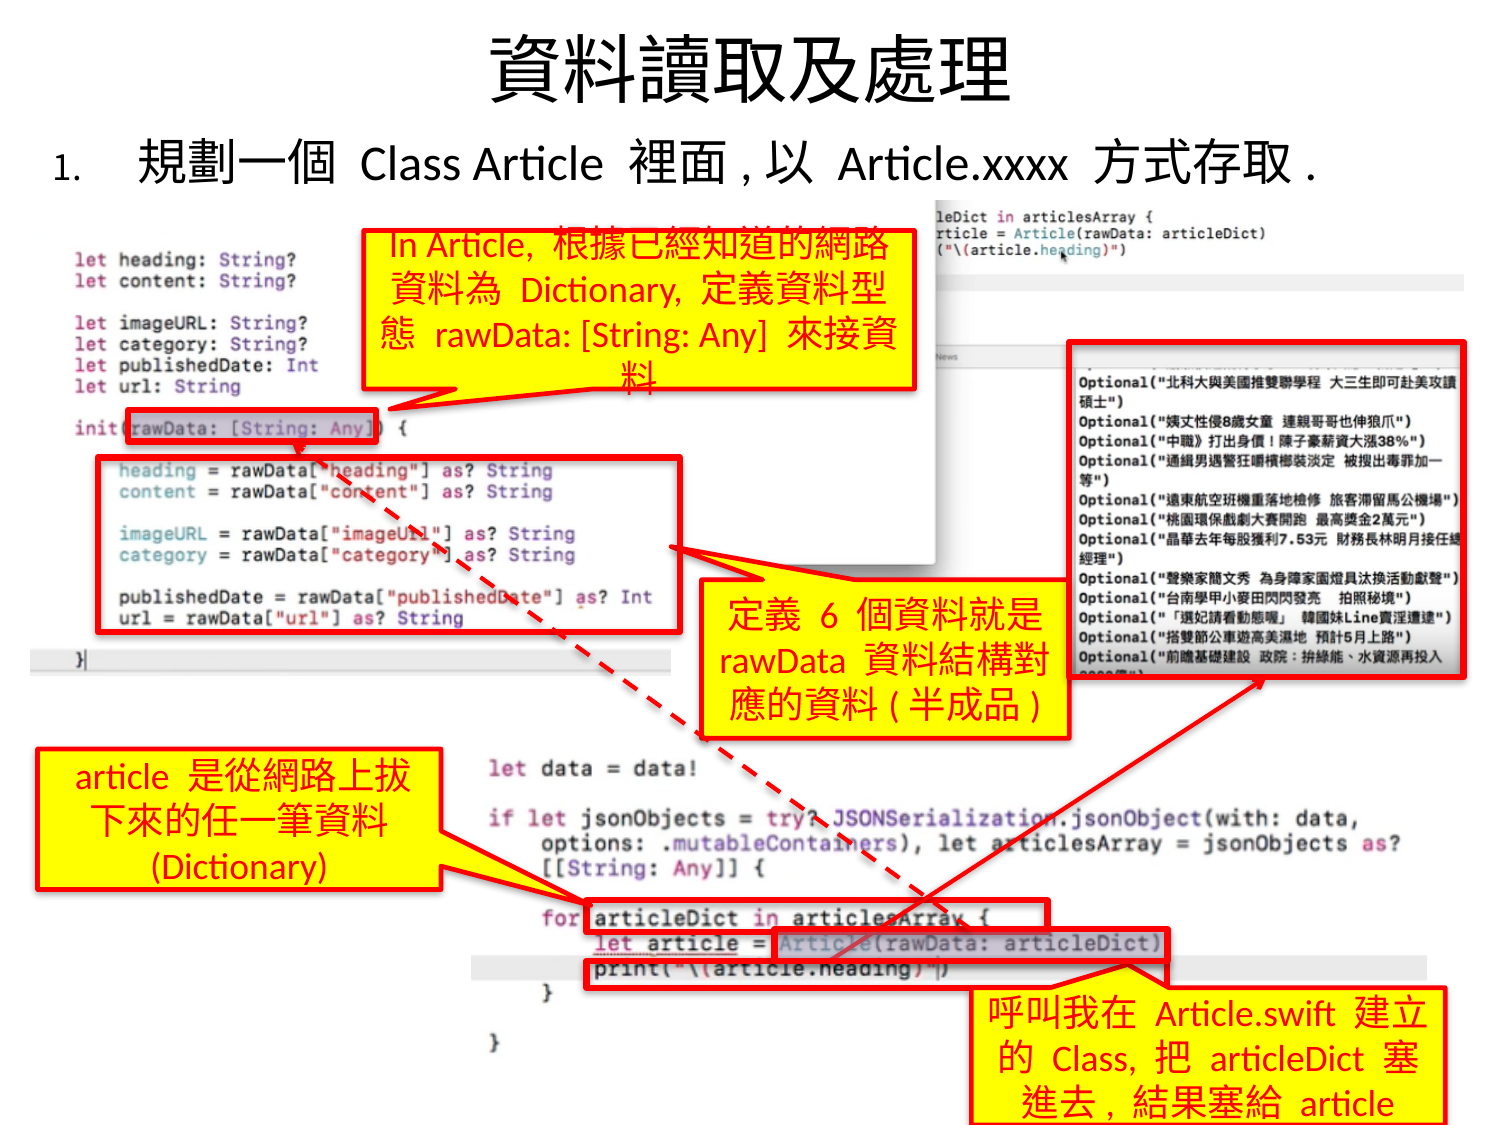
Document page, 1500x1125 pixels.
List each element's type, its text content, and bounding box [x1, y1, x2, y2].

list 規劃一個 Class Article 裡面,以 Article.xxxx 方式存取. [37, 122, 1464, 230]
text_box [829, 677, 1267, 961]
text_box In Article, 根據已經知道的網路資料為 Dictionary, 定義資料型態 rawData: [String: Any] 來接資料 [363, 229, 750, 390]
text_box article 是從網路上拔下來的任一筆資料 (Dictionary) [36, 748, 286, 891]
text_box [291, 441, 972, 930]
picture [755, 199, 1464, 676]
text_box 呼叫我在 Article.swift 建立 的 Class, 把 articleDict 塞進去, 結果塞給 article [970, 986, 1446, 1125]
picture [471, 750, 1428, 1063]
title 資料讀取及處理 [0, 0, 1500, 137]
picture [30, 232, 672, 676]
